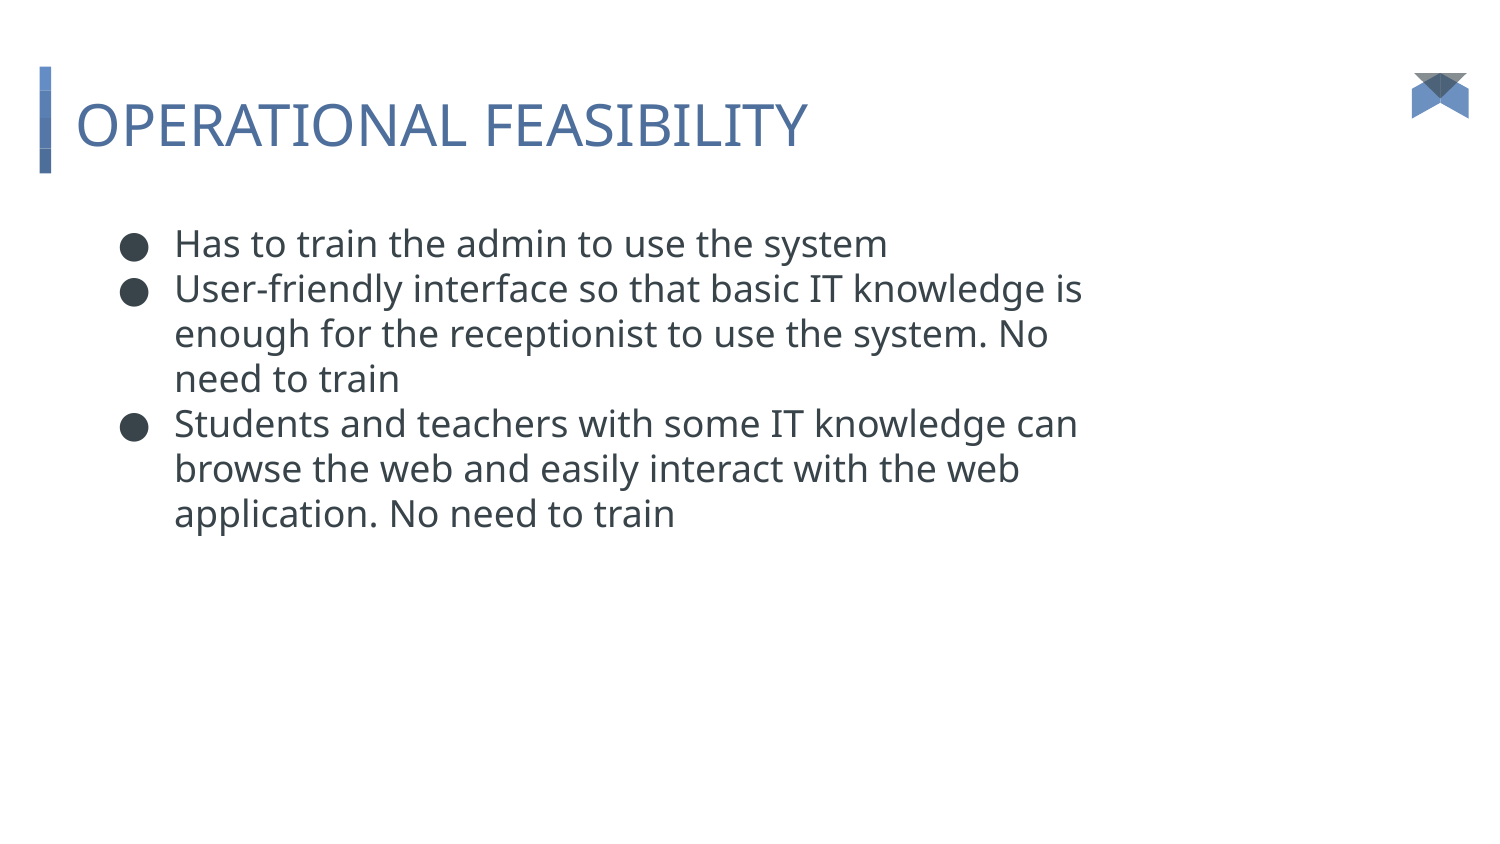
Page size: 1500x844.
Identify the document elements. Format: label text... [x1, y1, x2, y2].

title OPERATIONAL FEASIBILITY [60, 72, 1449, 167]
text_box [1417, 67, 1464, 125]
text_box Has to train the admin to use the system User-friendly interface so that basic IT knowledge is enough for the receptionist to use the system. No need to train Students and teachers with some IT knowledge can browse the web and easily interact with the web application. No need to train [84, 205, 1105, 751]
